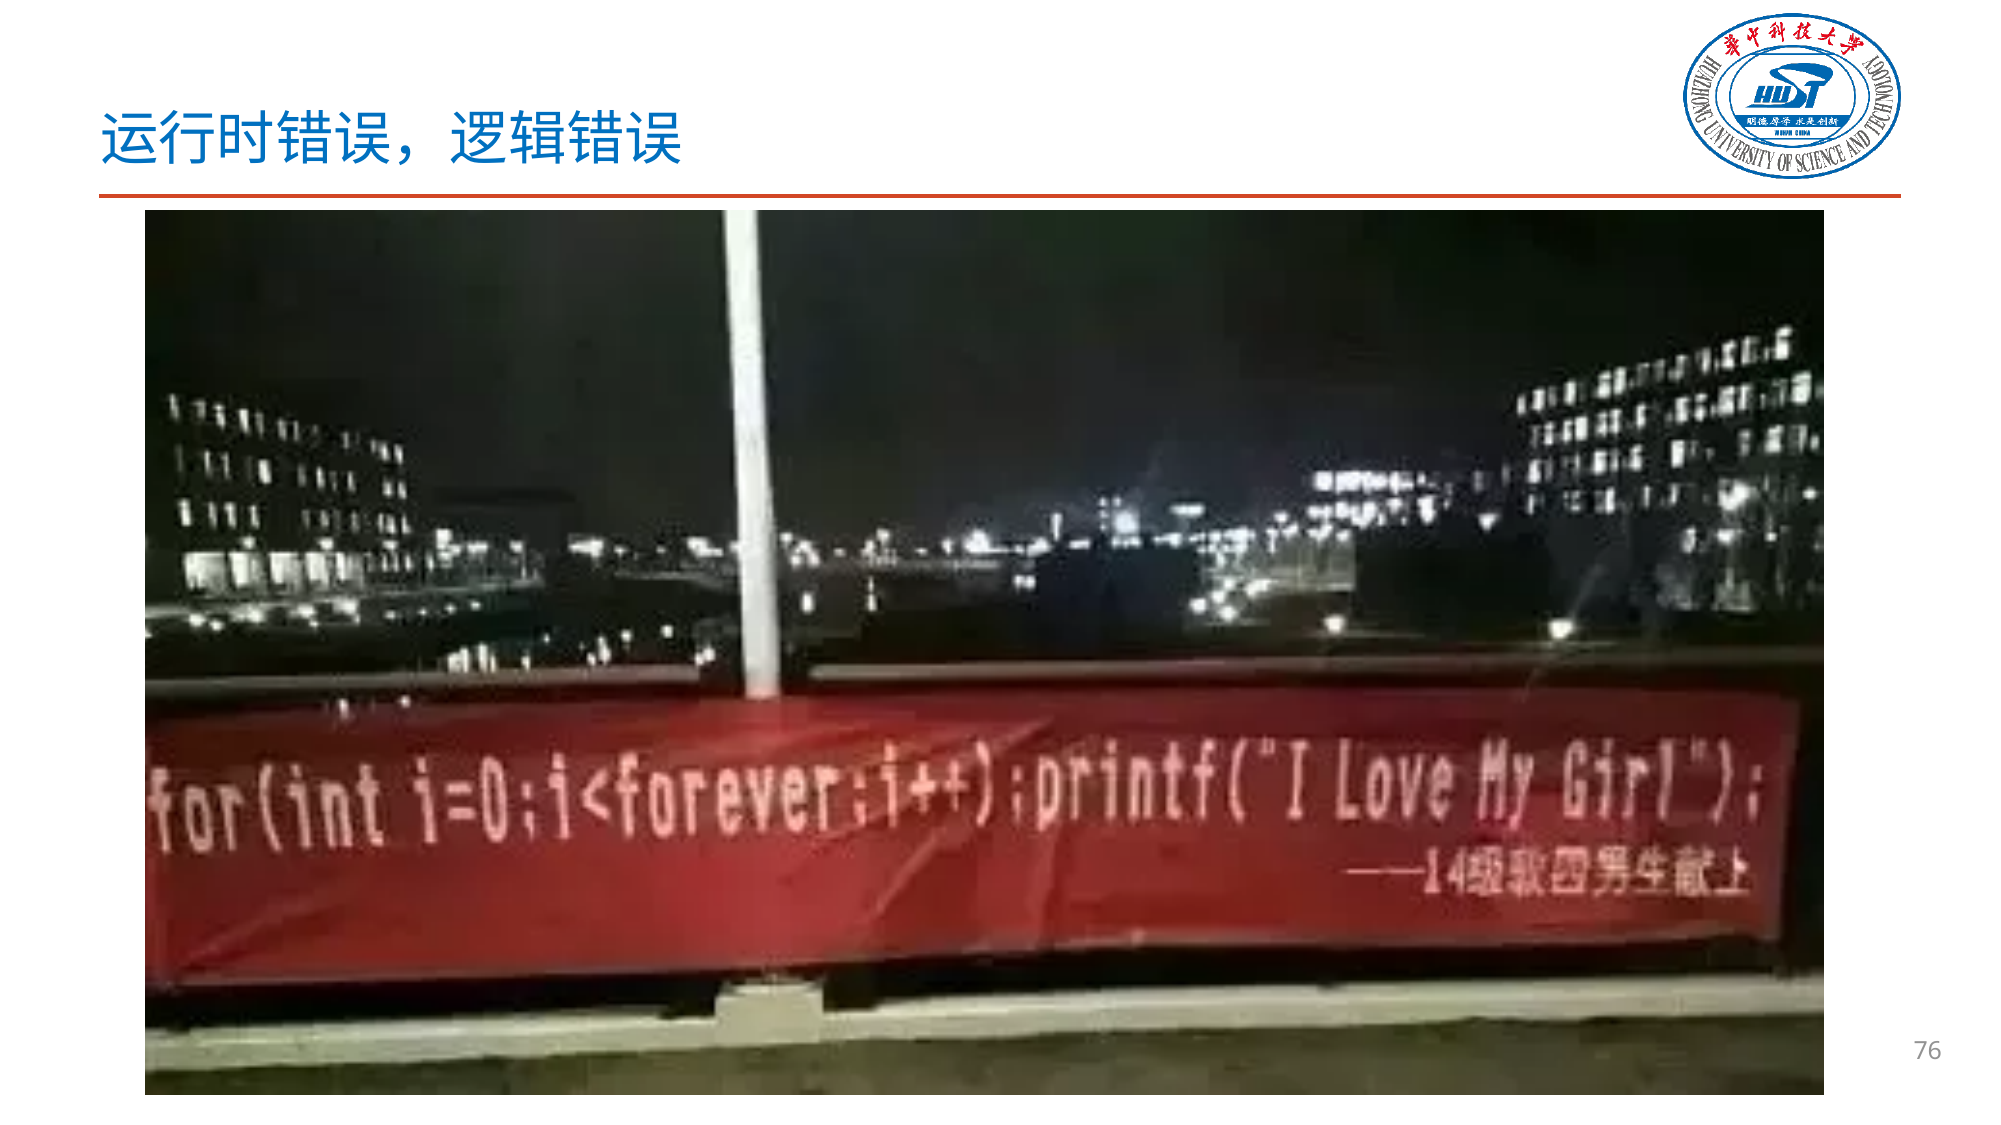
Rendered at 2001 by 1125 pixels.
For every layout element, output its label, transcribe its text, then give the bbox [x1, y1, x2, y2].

picture [144, 210, 1824, 1095]
picture [1683, 13, 1901, 179]
slide_number 76 [1373, 1036, 1957, 1097]
title 运行时错误，逻辑错误 [85, 73, 1214, 179]
